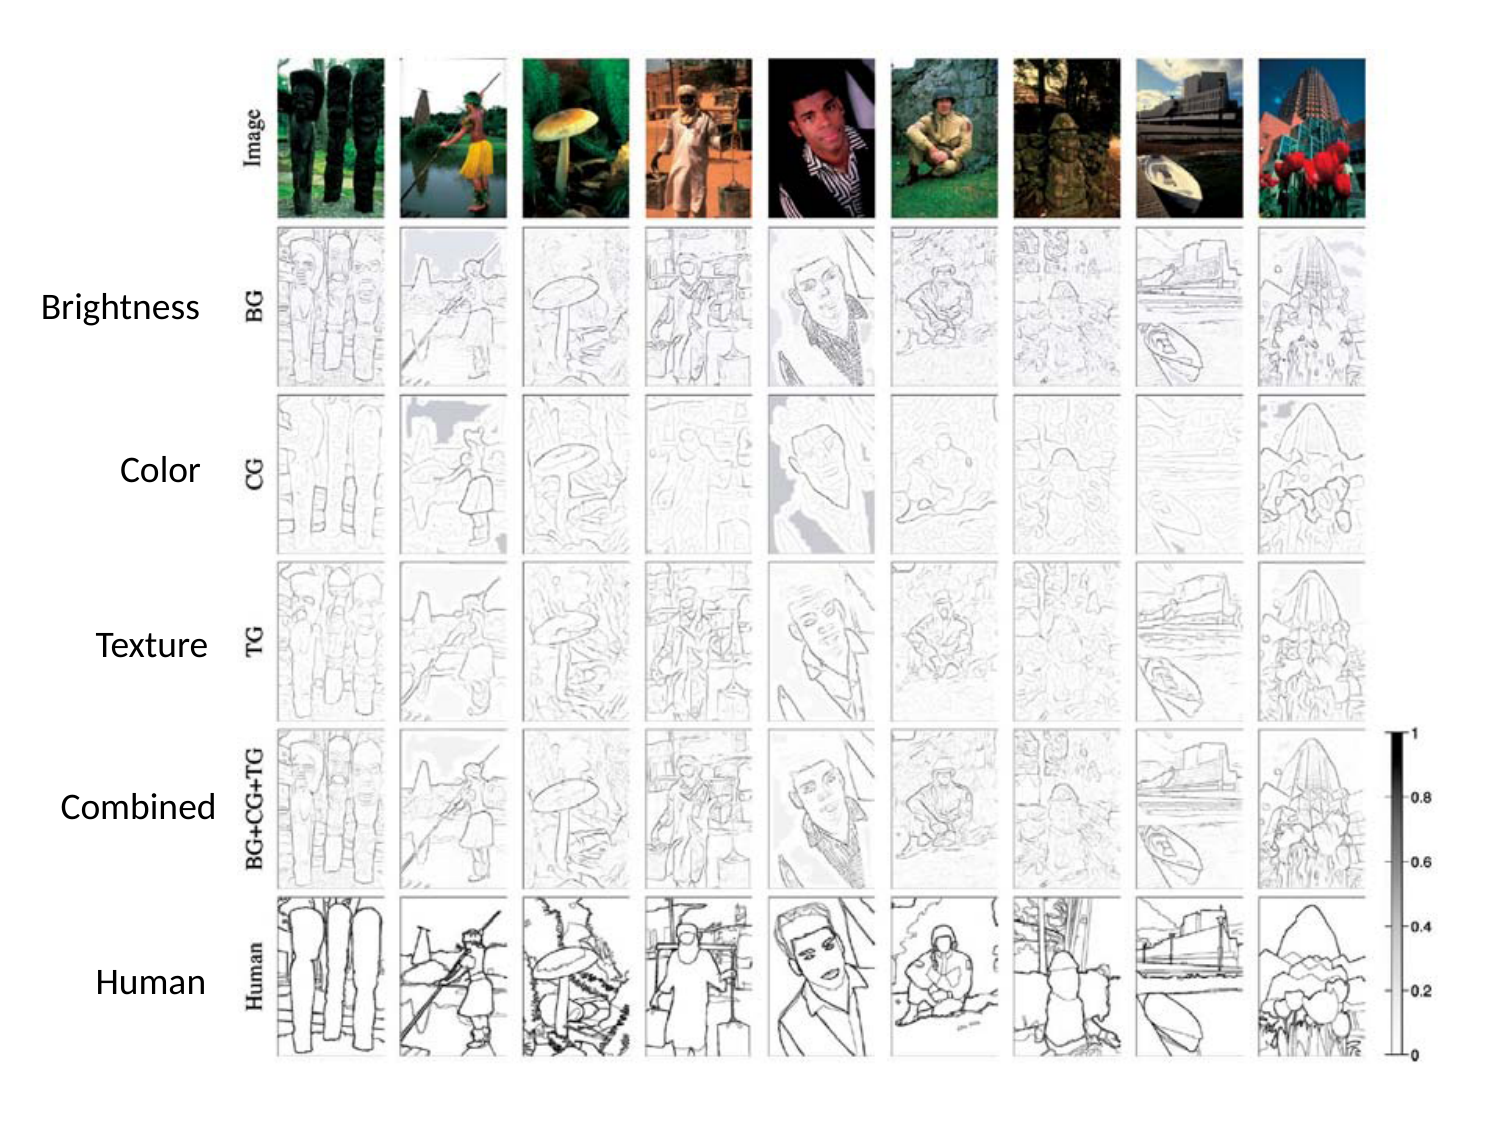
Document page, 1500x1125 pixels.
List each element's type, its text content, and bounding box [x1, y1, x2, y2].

text_box Brightness [25, 274, 215, 335]
picture [237, 49, 1441, 1071]
text_box Texture [80, 612, 224, 673]
text_box Combined [45, 774, 232, 835]
text_box Color [104, 437, 216, 498]
text_box Human [80, 949, 222, 1010]
